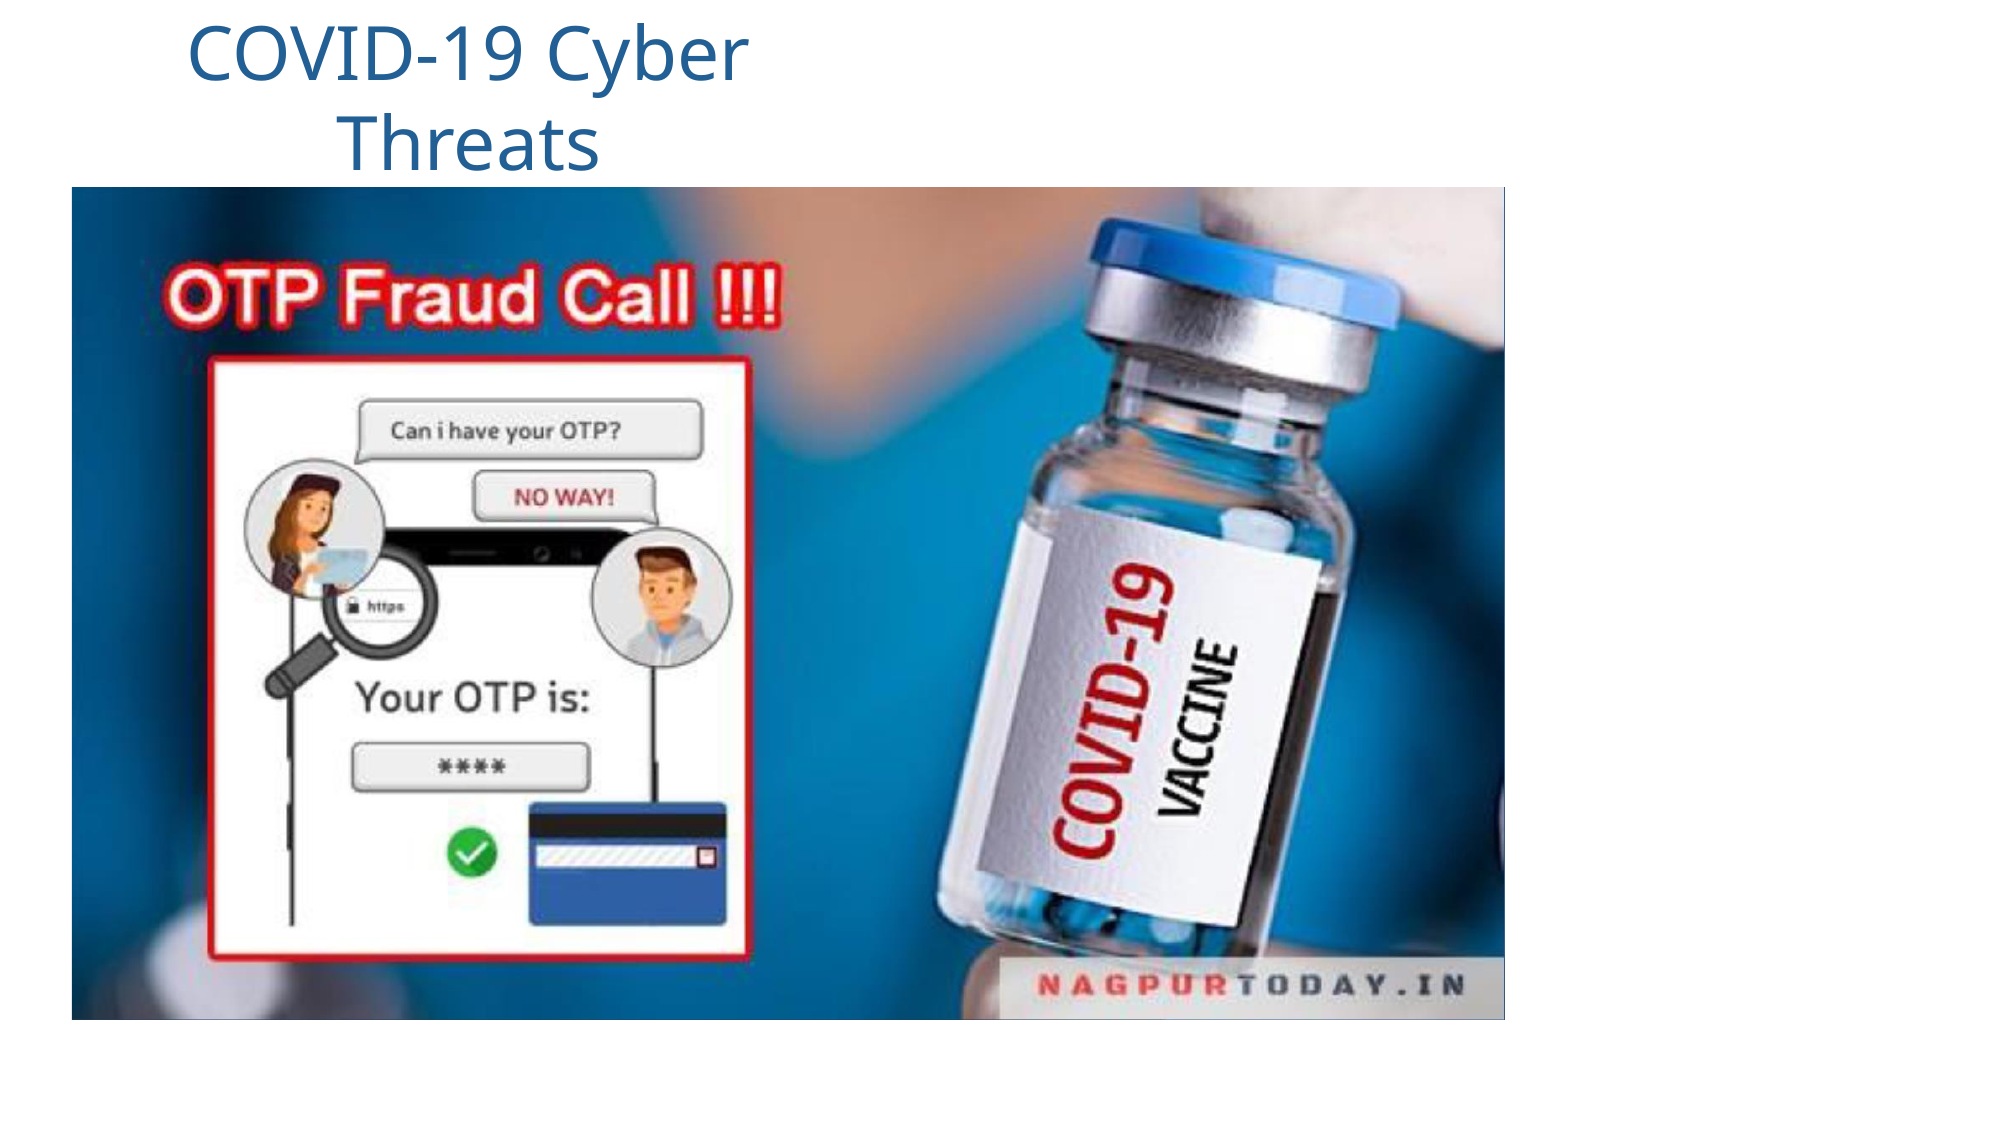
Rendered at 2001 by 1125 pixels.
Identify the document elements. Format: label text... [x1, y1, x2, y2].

text_box COVID-19 Cyber Threats [63, 3, 872, 98]
text_box [71, 187, 1505, 1020]
